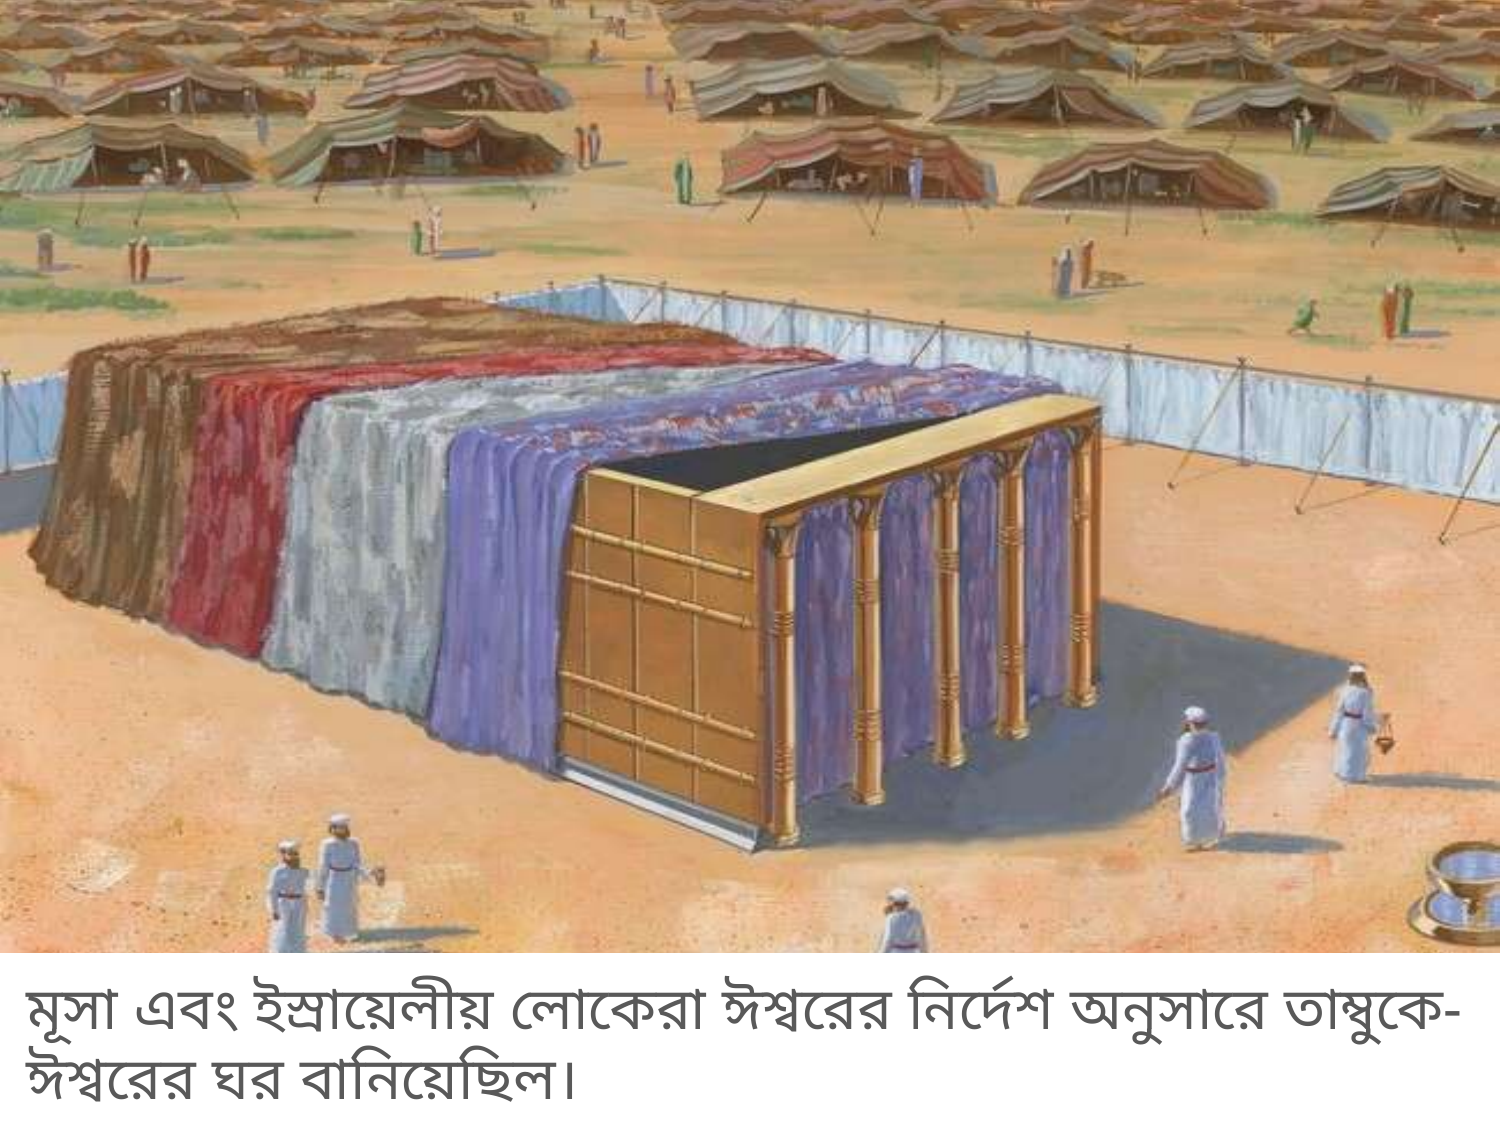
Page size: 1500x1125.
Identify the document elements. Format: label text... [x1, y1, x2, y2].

picture [0, 0, 1500, 953]
text_box মূসা এবং ইস্রায়েলীয় লোকেরা ঈশ্বরের নির্দেশ অনুসারে তাম্বুকে-ঈশ্বরের ঘর বানিয়েছিল। [11, 964, 1498, 1119]
